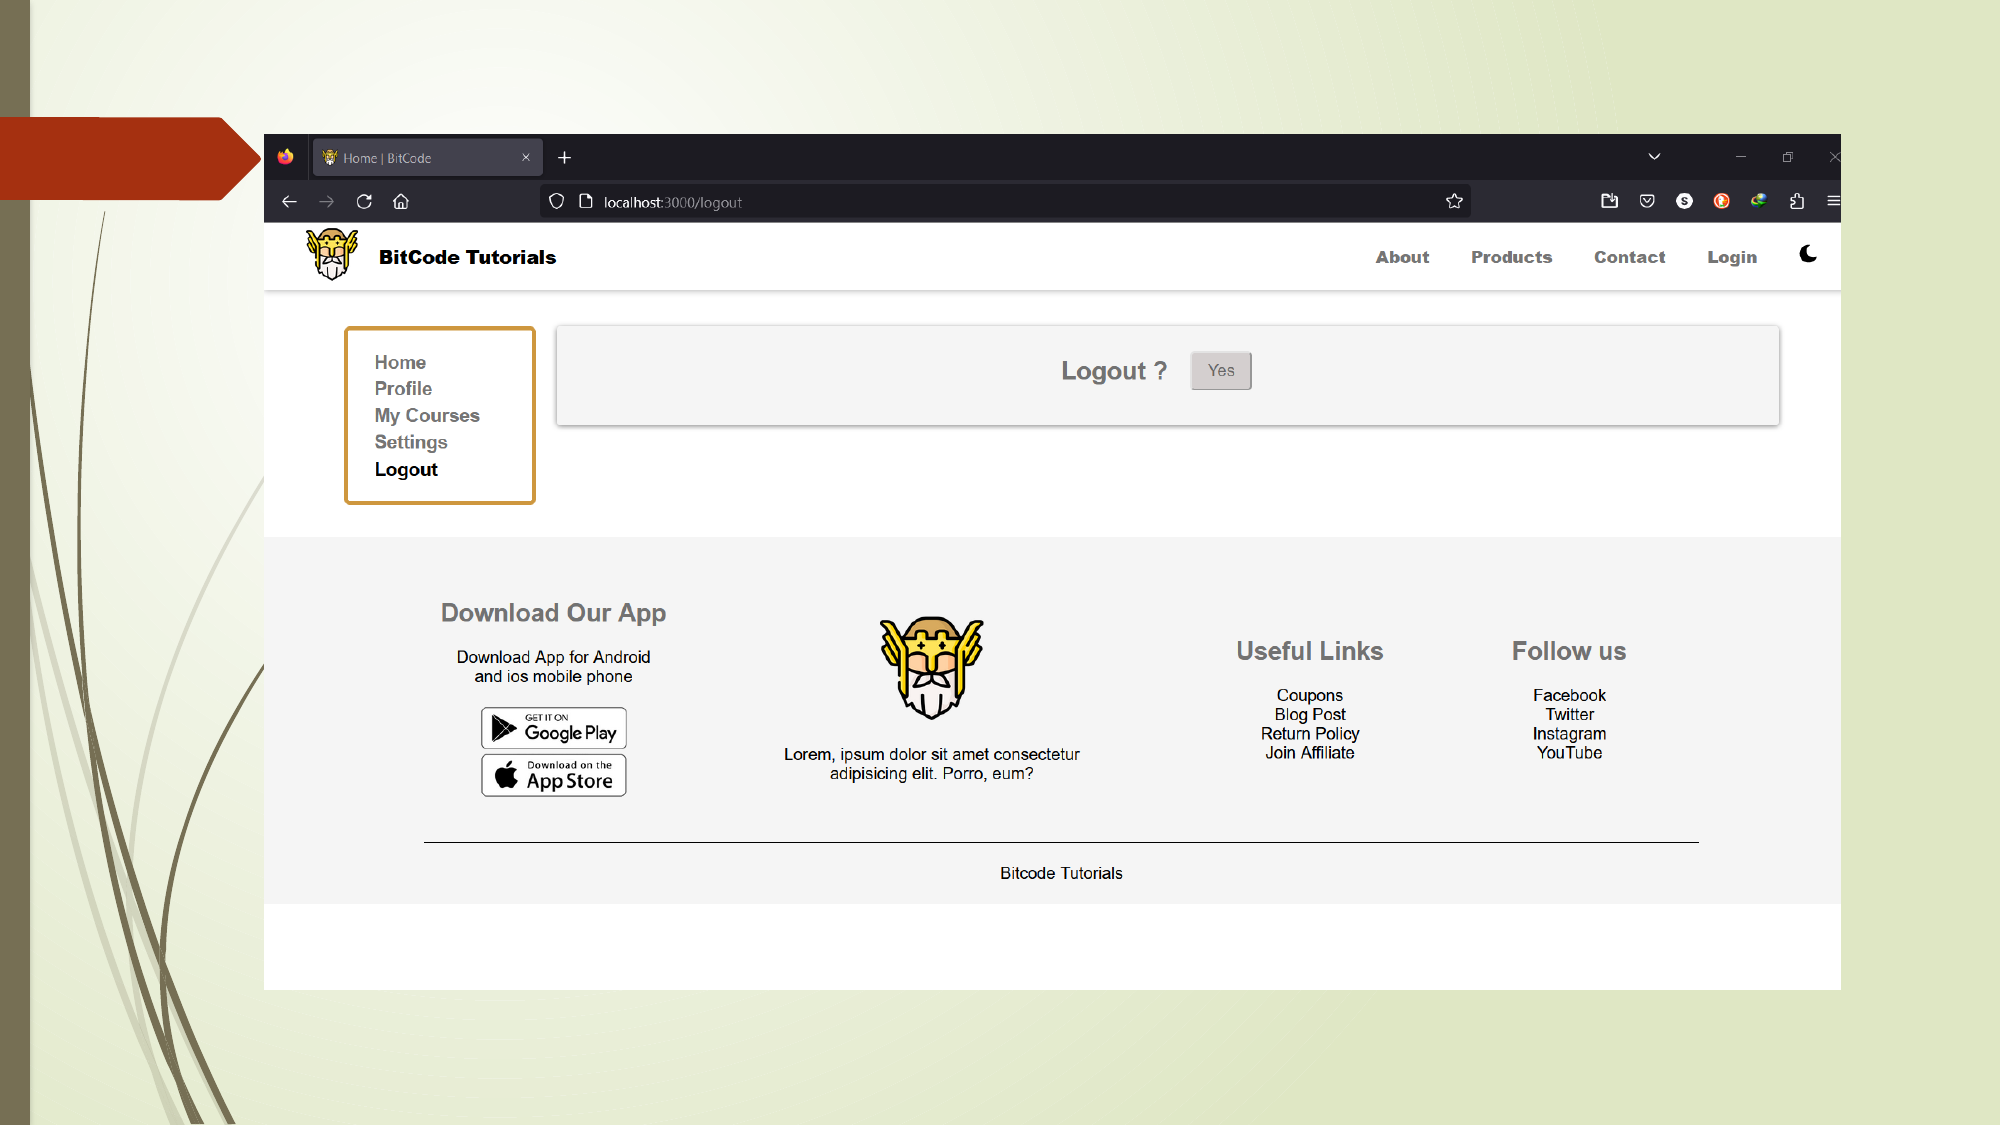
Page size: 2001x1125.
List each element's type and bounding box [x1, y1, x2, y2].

picture [263, 134, 1842, 991]
